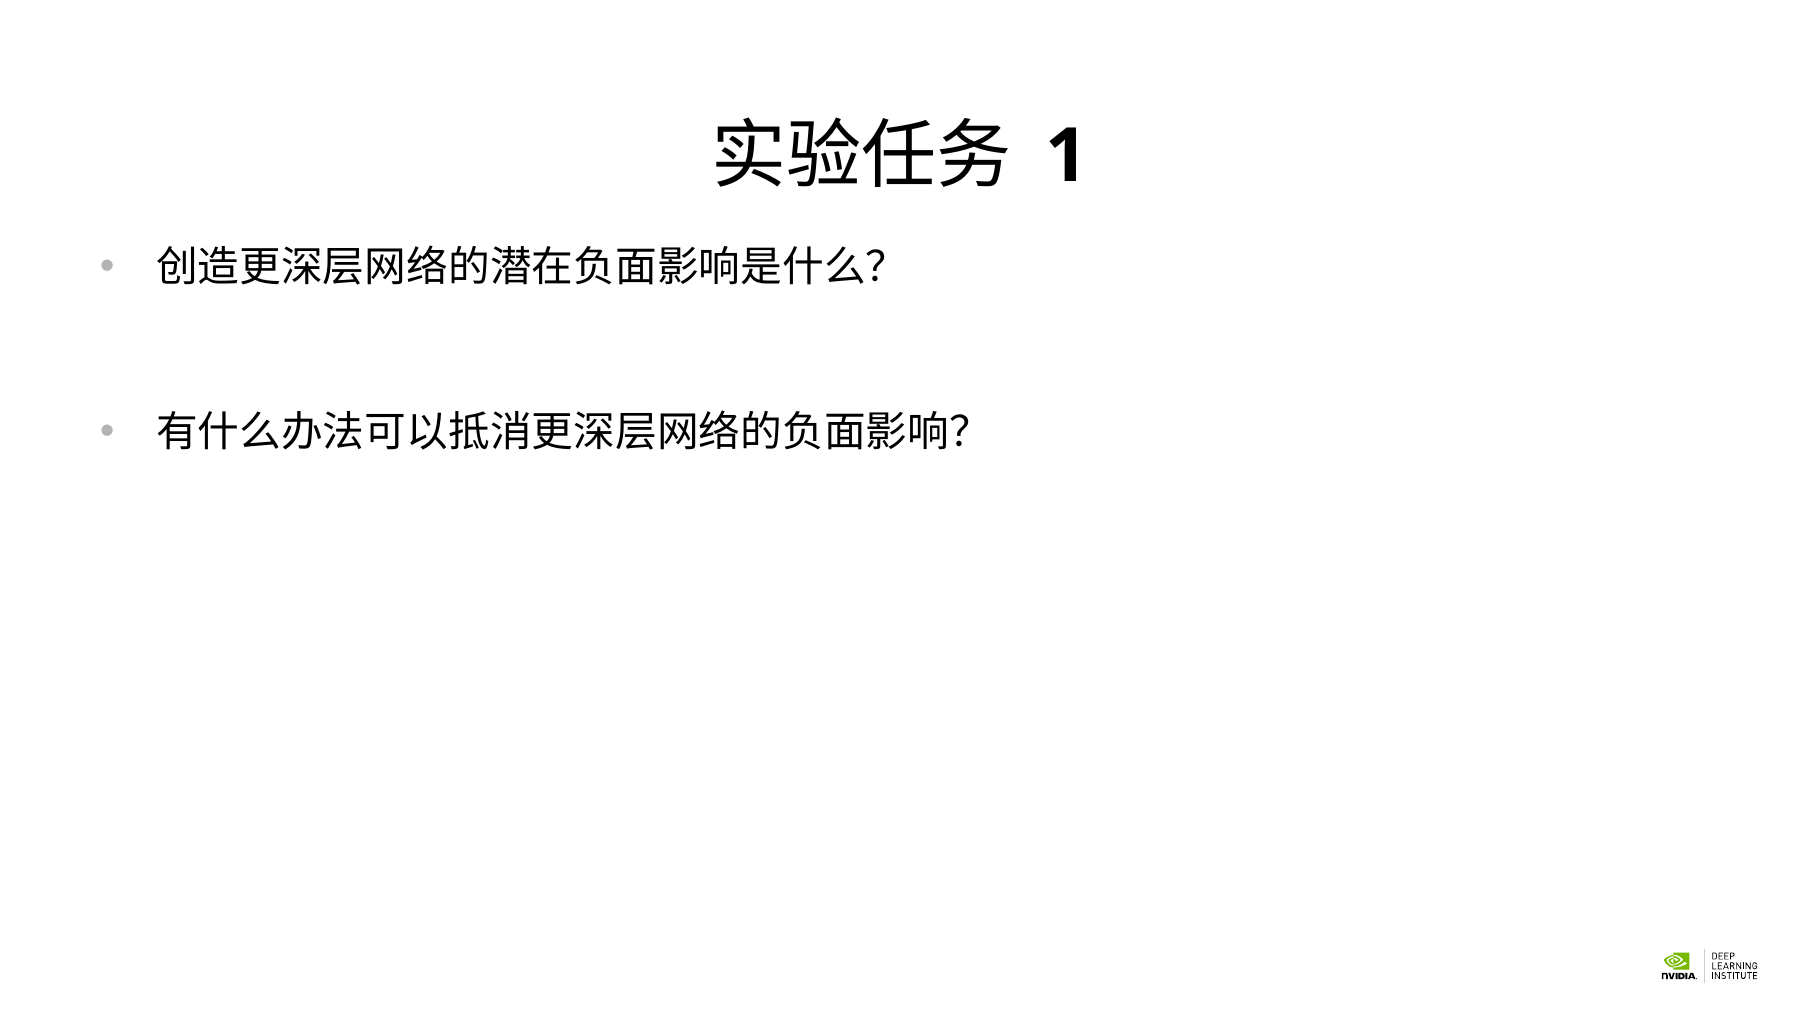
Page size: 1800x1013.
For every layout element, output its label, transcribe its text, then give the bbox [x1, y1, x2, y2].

title 实验任务 1 [81, 108, 1719, 206]
list 创造更深层网络的潜在负面影响是什么？ 有什么办法可以抵消更深层网络的负面影响？ [84, 237, 1717, 956]
